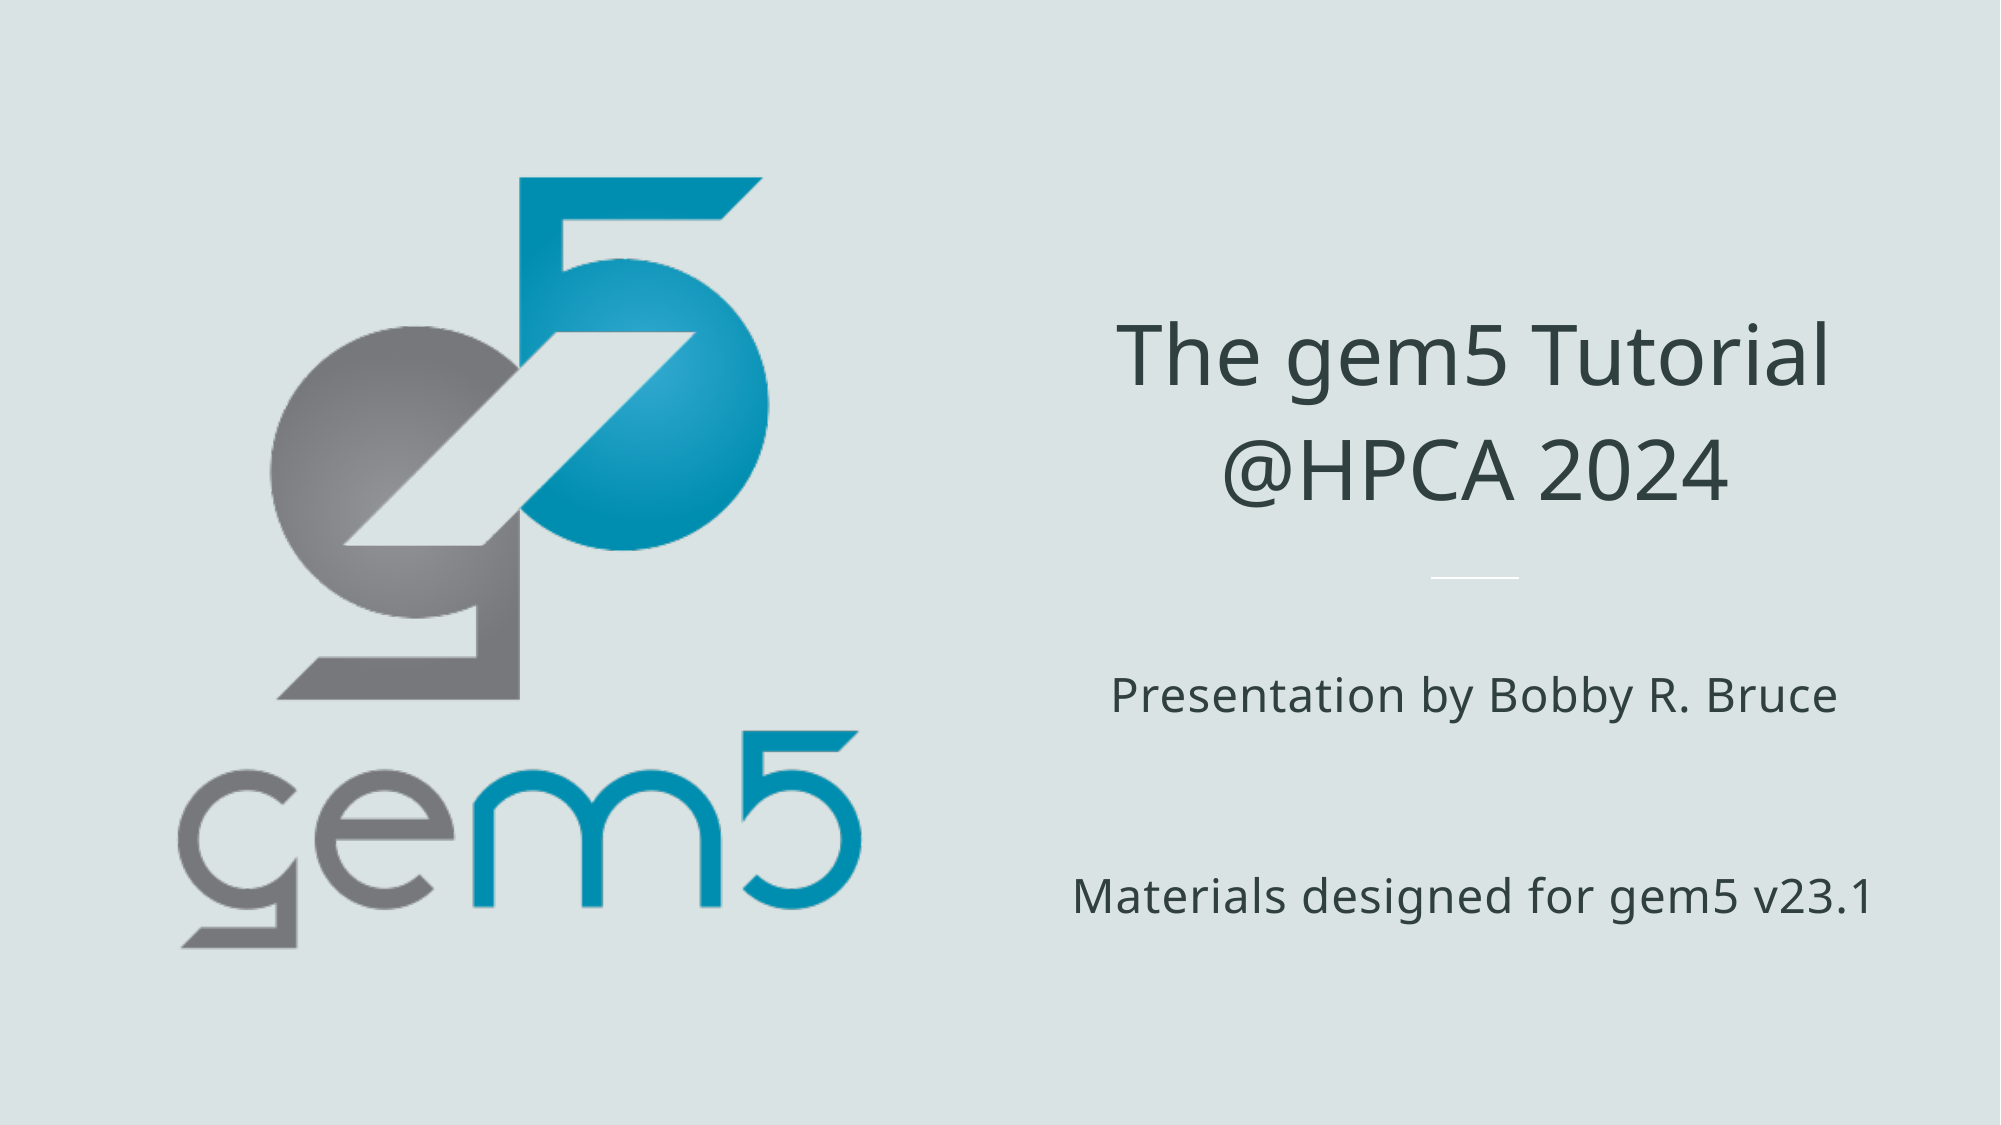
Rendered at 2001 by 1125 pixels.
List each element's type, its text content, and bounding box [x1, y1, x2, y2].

subtitle Presentation by Bobby R. Bruce Materials designed for gem5 v23.1 [1039, 638, 1911, 939]
picture [0, 0, 1040, 1125]
title The gem5 Tutorial @HPCA 2024 [1092, 190, 1858, 533]
